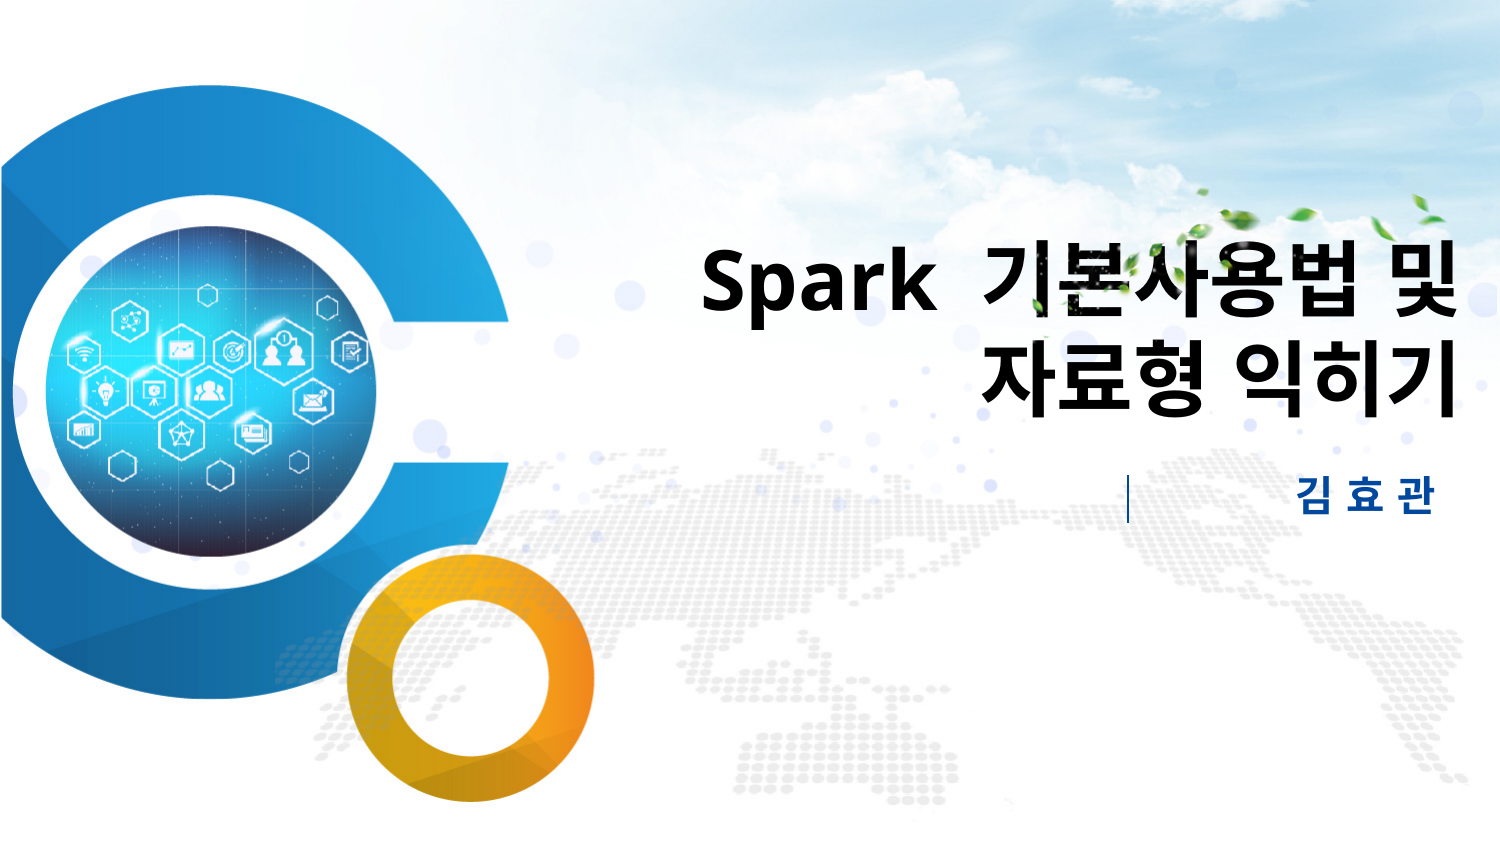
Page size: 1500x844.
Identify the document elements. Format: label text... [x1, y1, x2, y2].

text_box Spark 기본사용법 및 자료형 익히기 [685, 220, 1478, 435]
picture [0, 0, 1500, 844]
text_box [1127, 462, 1457, 529]
